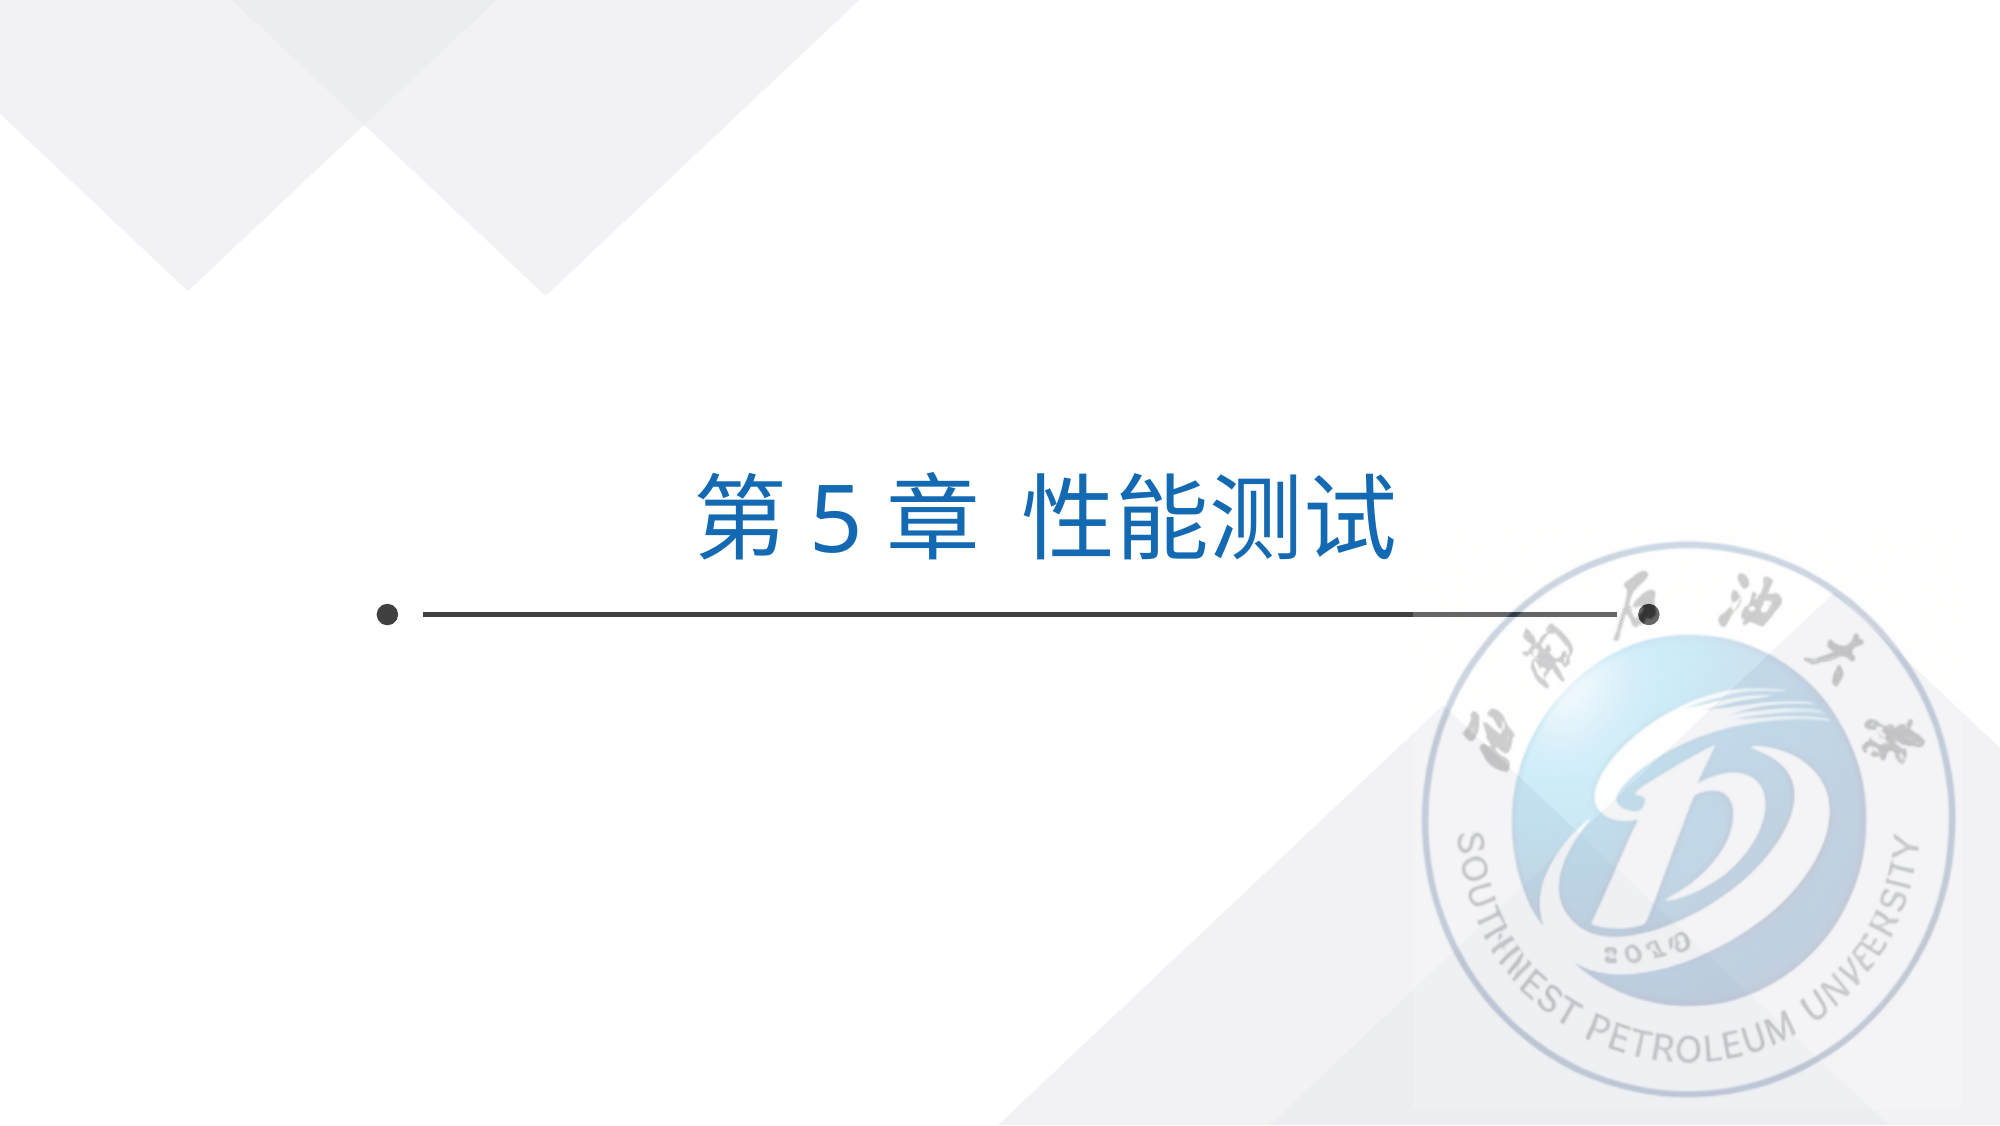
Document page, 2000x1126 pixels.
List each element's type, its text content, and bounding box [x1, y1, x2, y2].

text_box 第5章 性能测试 [277, 450, 1813, 579]
